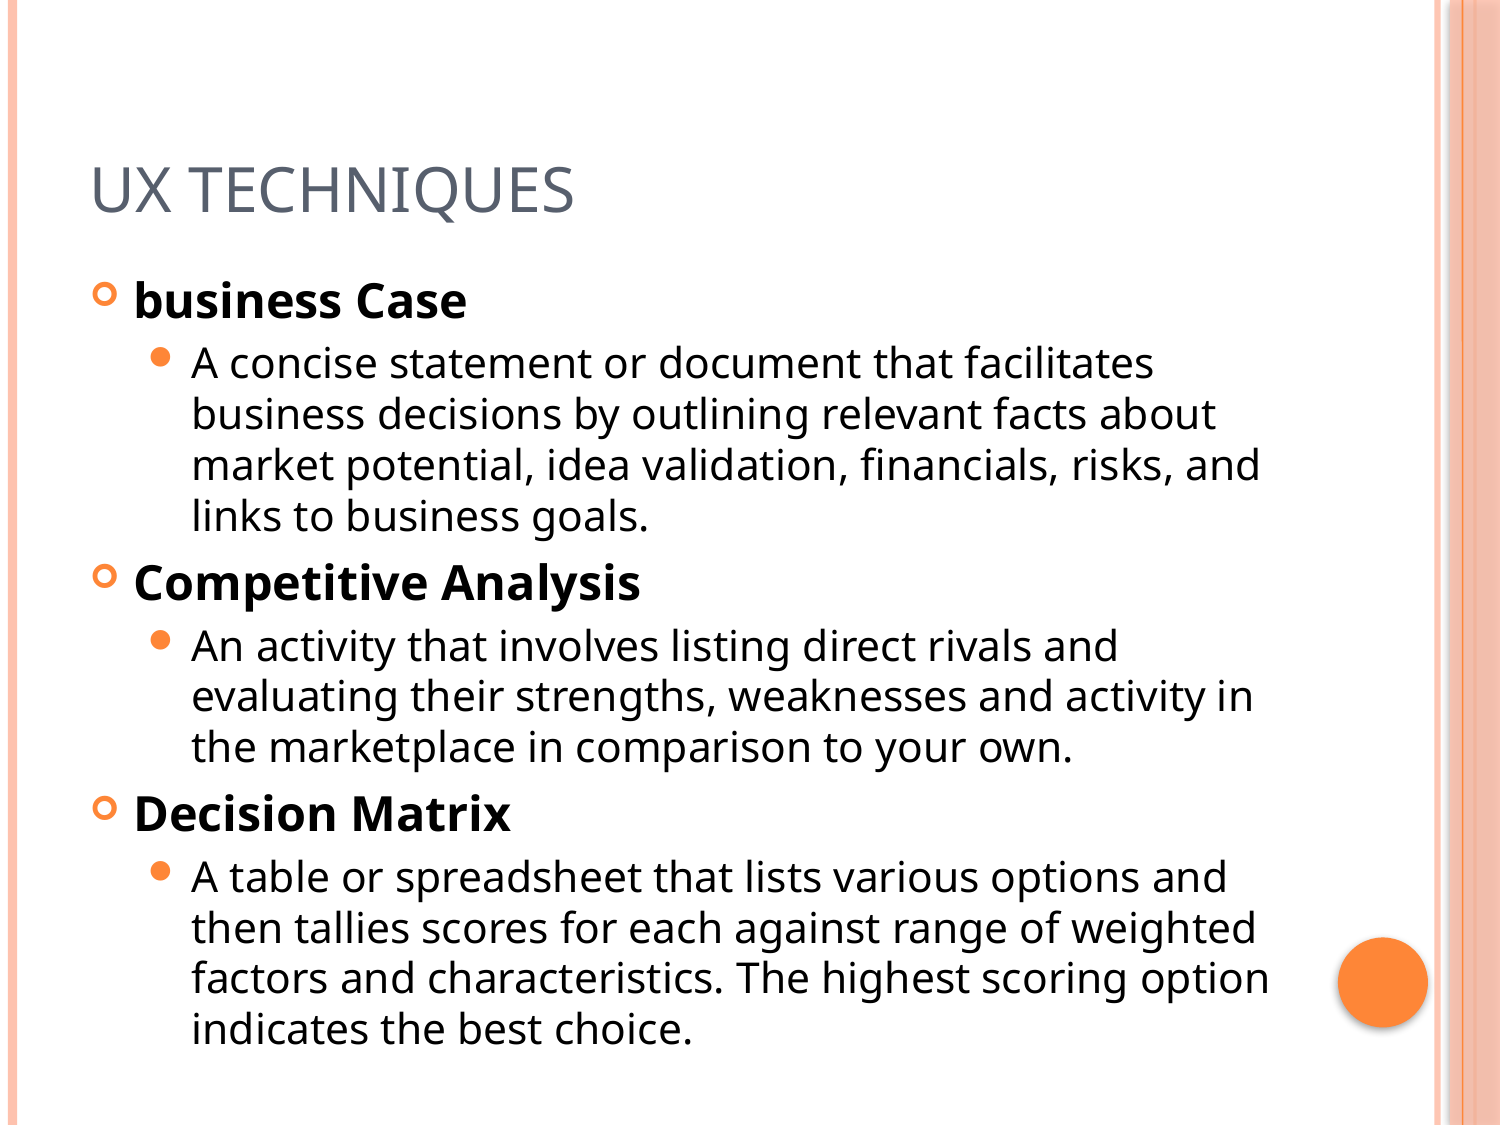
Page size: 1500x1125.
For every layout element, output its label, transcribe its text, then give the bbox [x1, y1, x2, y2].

title UX Techniques [75, 45, 1300, 233]
list business Case A concise statement or document that facilitates business decisions by outlining relevant facts about market potential, idea validation, financials, risks, and links to business goals. Competitive Analysis An activity that involves listing direct rivals and evaluating their strengths, weaknesses and activity in the marketplace in comparison to your own. Decision Matrix A table or spreadsheet that lists various options and then tallies scores for each against range of weighted factors and characteristics. The highest scoring option indicates the best choice. [75, 262, 1300, 1062]
